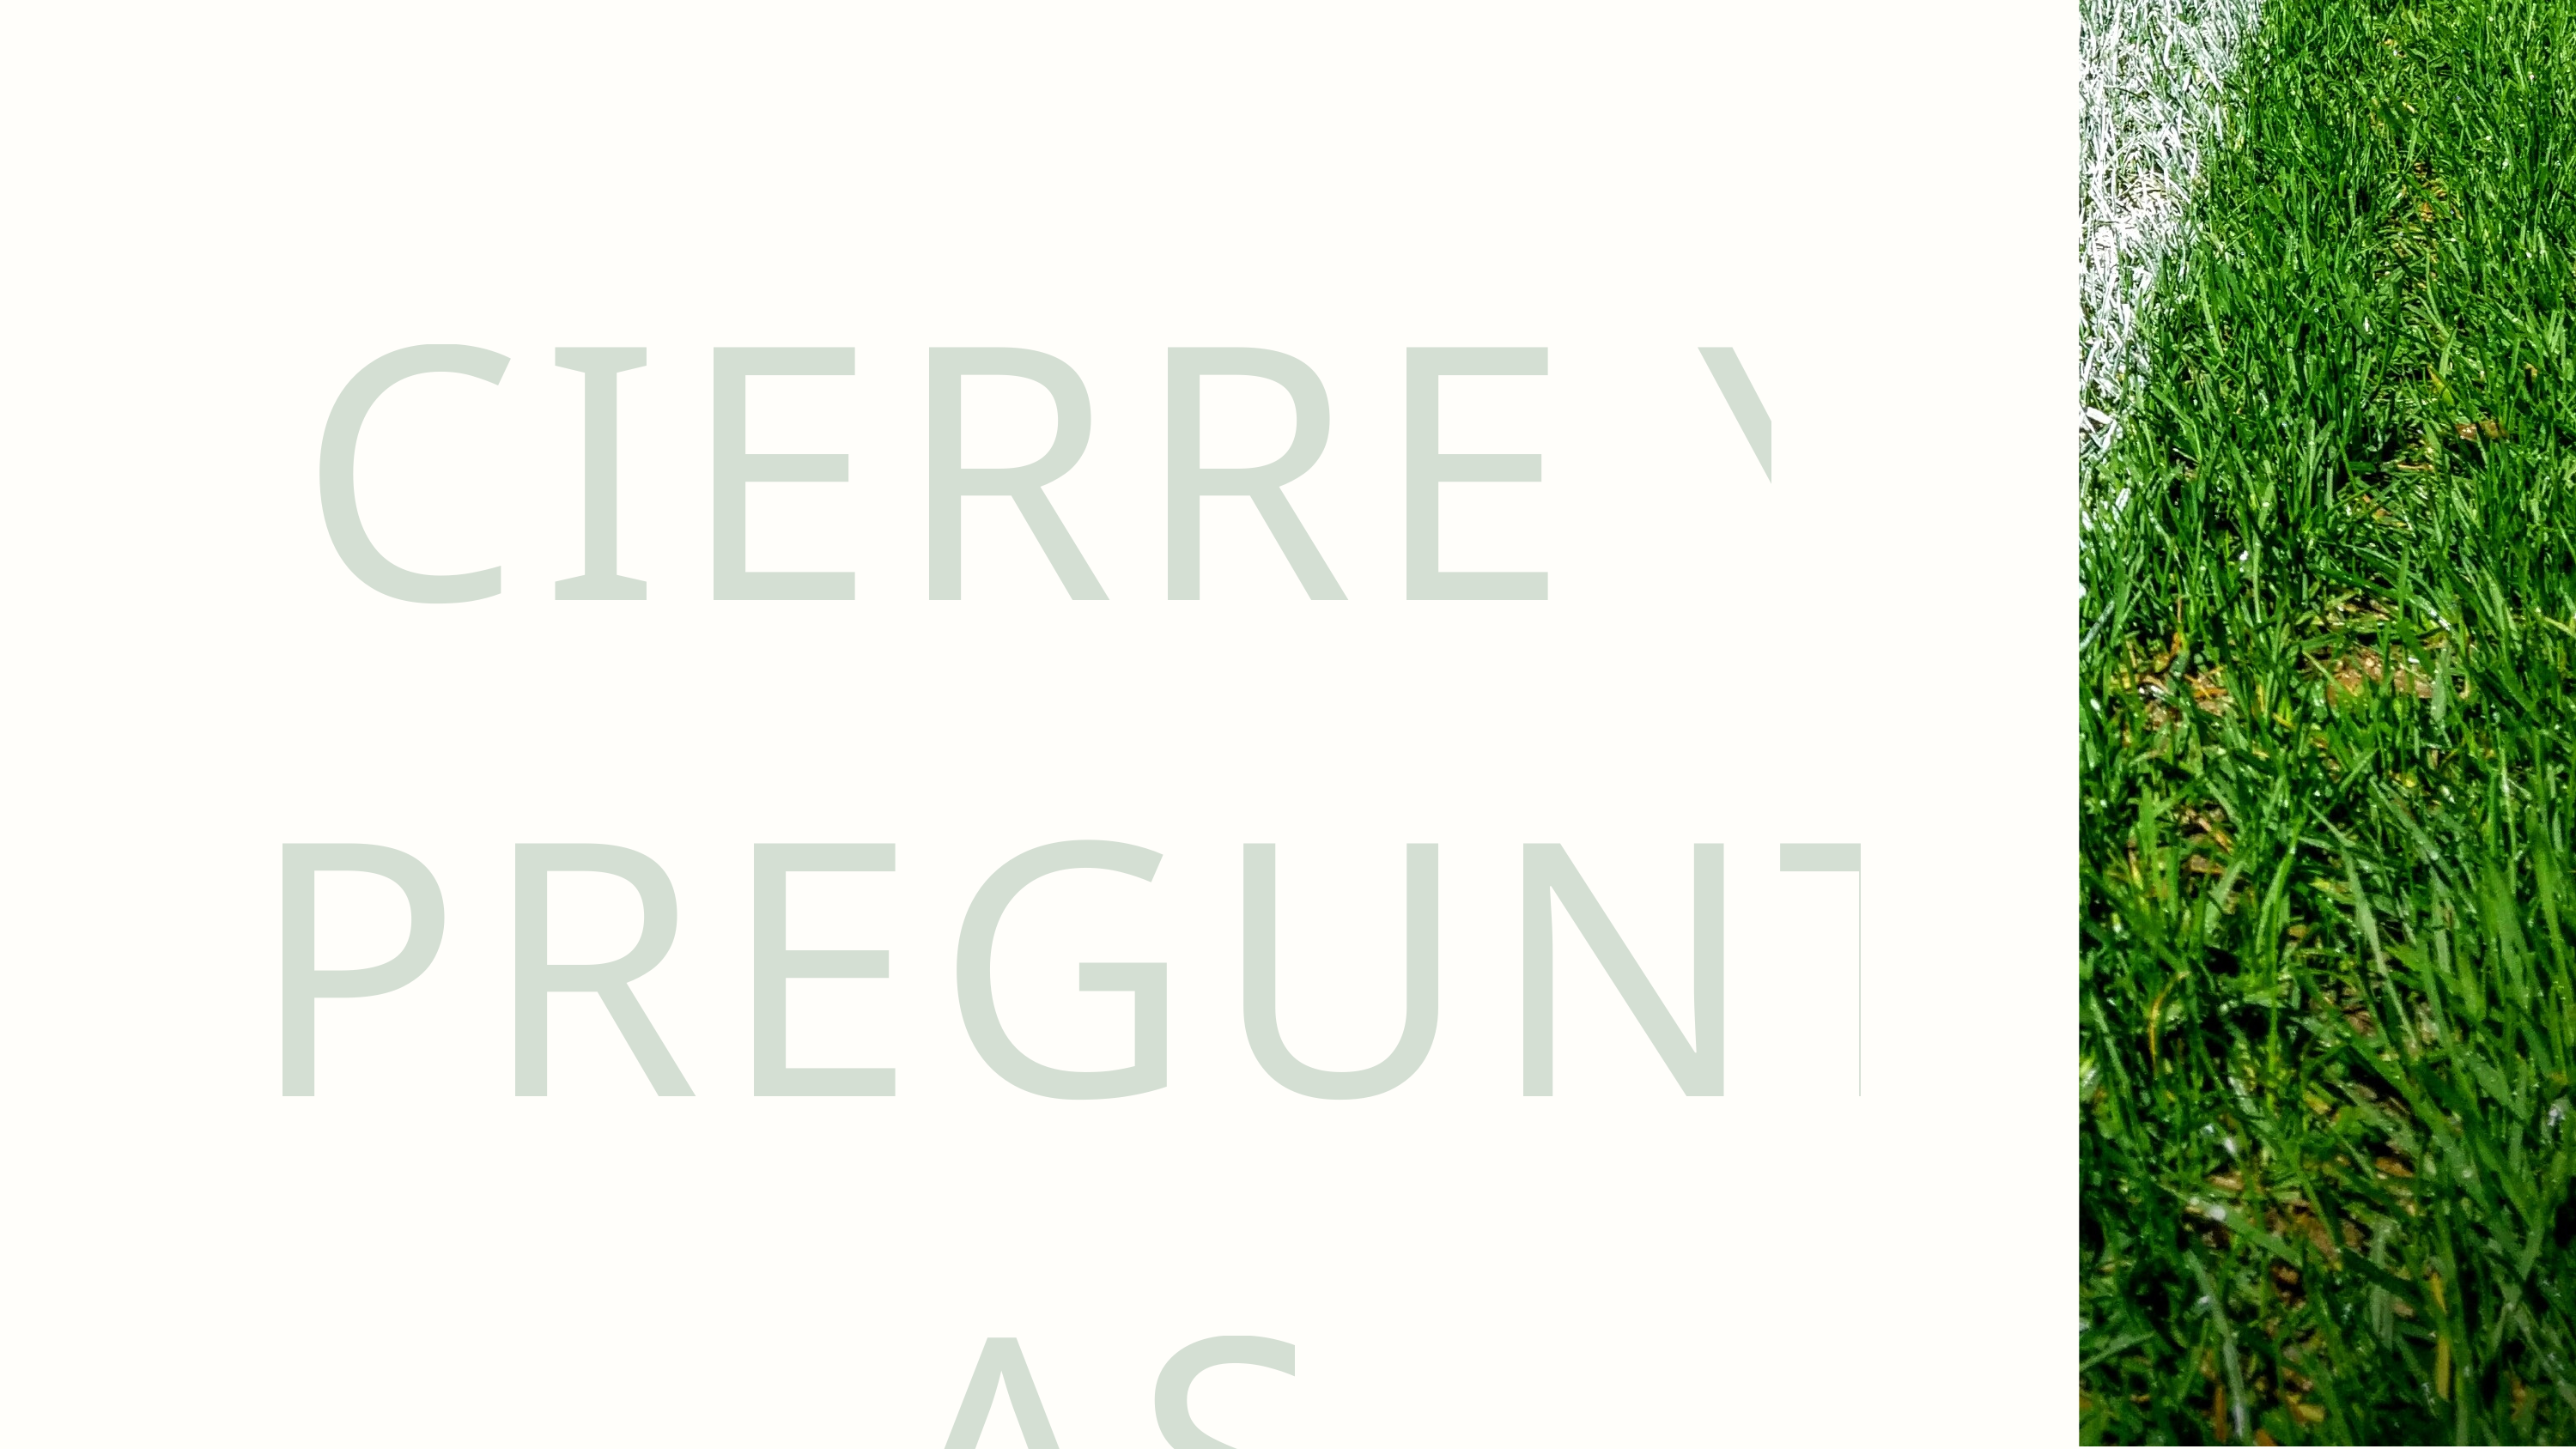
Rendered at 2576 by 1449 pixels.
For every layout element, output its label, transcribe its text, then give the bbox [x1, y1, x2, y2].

text_box [2079, 0, 2576, 1446]
text_box CIERRE Y PREGUNTAS [204, 175, 2014, 1449]
